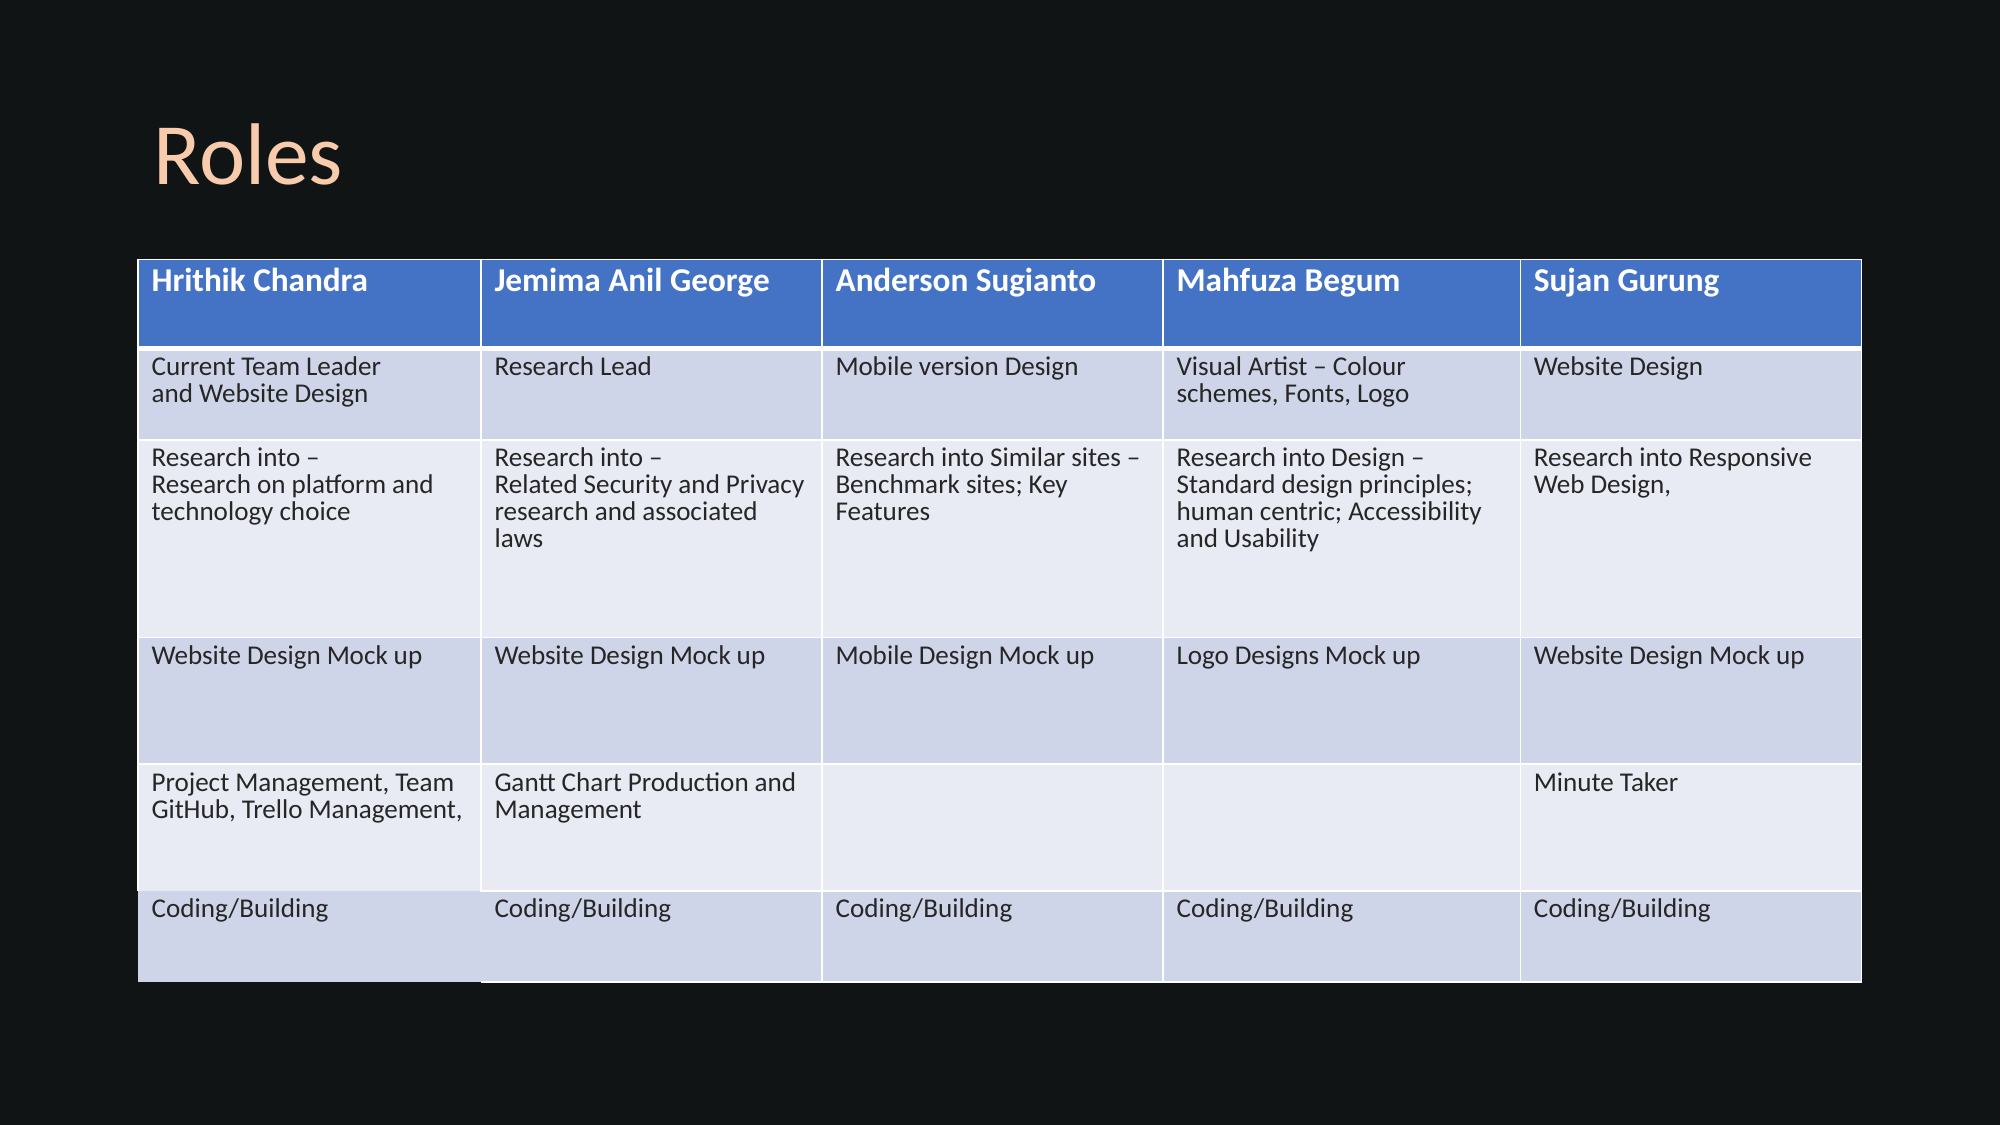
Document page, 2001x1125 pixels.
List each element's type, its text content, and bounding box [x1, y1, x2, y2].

table_cell Visual Artist – Colour schemes, Fonts, Logo [1164, 351, 1520, 439]
table_cell Website Design Mock up [482, 638, 821, 763]
table_cell Coding/Building [1521, 892, 1861, 981]
table_cell Website Design Mock up [139, 638, 480, 763]
table_cell Research into Similar sites – Benchmark sites; Key Features [823, 441, 1162, 637]
table_cell Gantt Chart Production and Management [482, 765, 821, 890]
table_cell Research into – Related Security and Privacy research and associated laws [482, 441, 821, 637]
table_cell Mobile version Design [823, 351, 1162, 439]
table_cell Research into Responsive Web Design, [1521, 441, 1861, 637]
table_cell Coding/Building [481, 892, 821, 981]
table_cell Mobile Design Mock up [823, 638, 1162, 763]
table_cell Project Management, Team GitHub, Trello Management, [139, 765, 480, 891]
table_header Jemima Anil George [482, 260, 821, 346]
table_cell Website Design Mock up [1521, 638, 1861, 763]
table_header Hrithik Chandra [139, 260, 480, 346]
table_cell Research into Design – Standard design principles; human centric; Accessibility and Usability [1164, 441, 1520, 637]
table_cell Coding/Building [138, 891, 481, 982]
table_cell [1164, 765, 1520, 890]
table_cell Minute Taker [1521, 765, 1861, 890]
table_header Sujan Gurung [1521, 260, 1861, 346]
table_cell Website Design [1521, 351, 1861, 439]
table_header Mahfuza Begum [1164, 260, 1520, 346]
title Roles [138, 44, 1862, 211]
table_cell Coding/Building [823, 892, 1162, 981]
table_header Anderson Sugianto [823, 260, 1162, 346]
table_cell Logo Designs Mock up [1164, 638, 1520, 763]
table_cell Research into – Research on platform and technology choice [139, 441, 480, 637]
table_cell Coding/Building [1164, 892, 1520, 981]
table_cell Research Lead [482, 351, 821, 439]
table_cell Current Team Leader and Website Design [139, 351, 480, 439]
table_cell [823, 765, 1162, 890]
